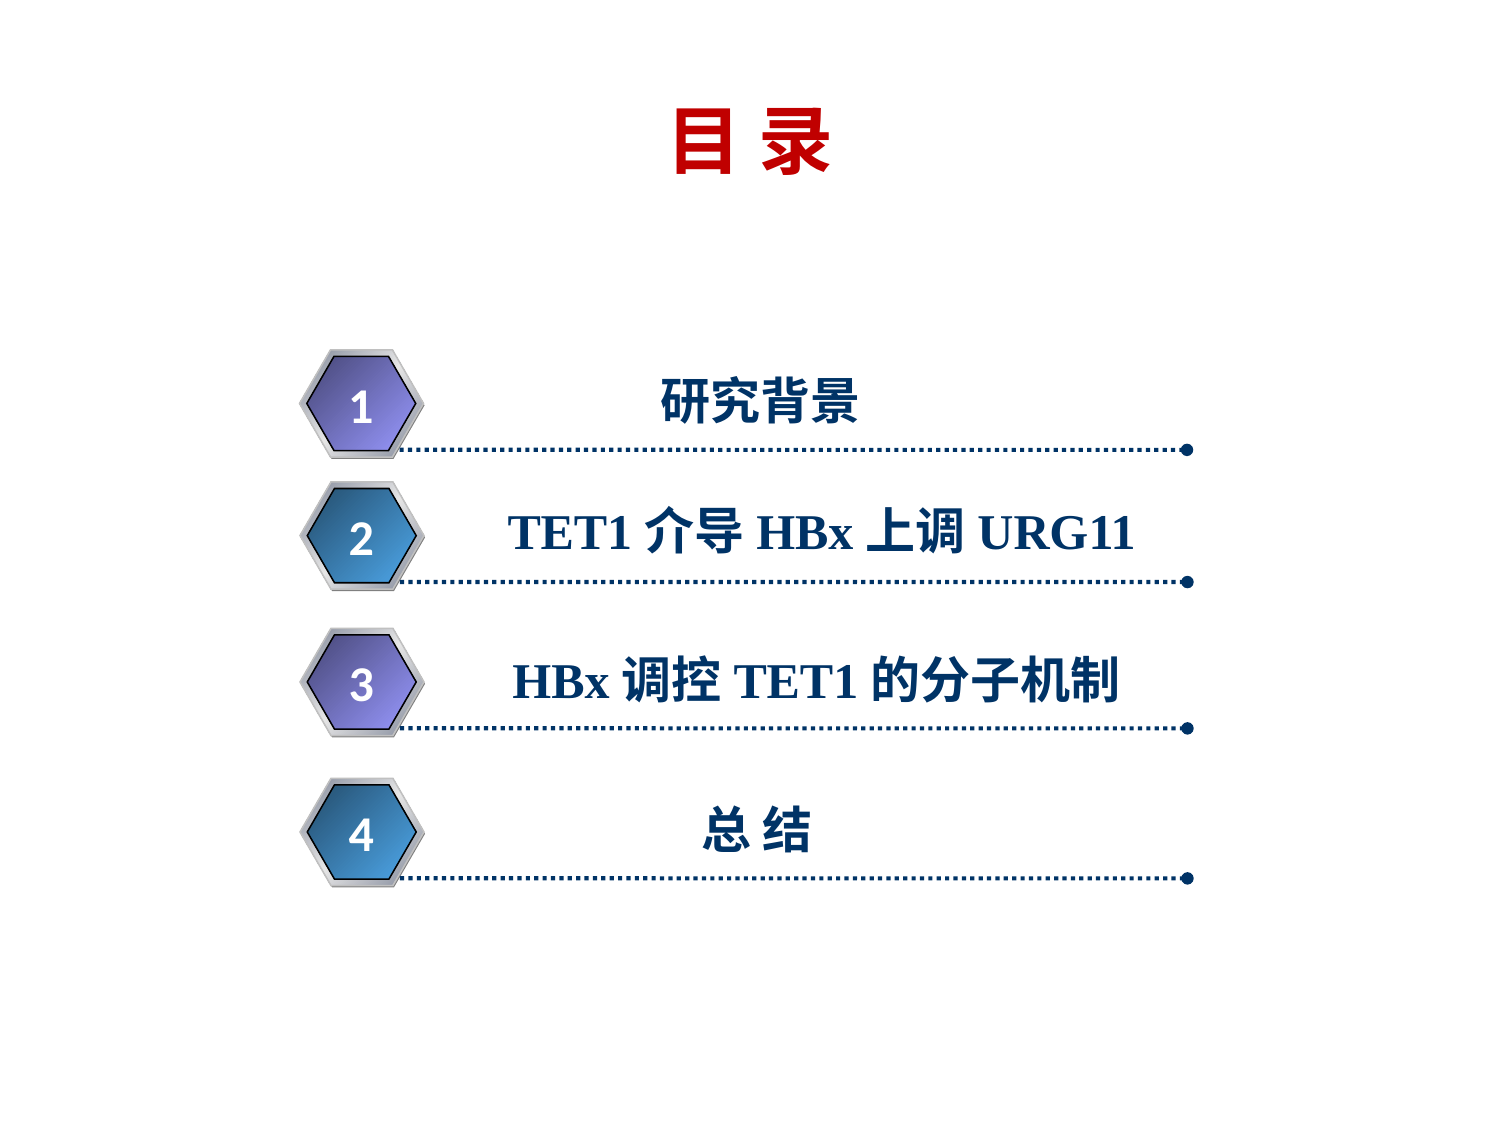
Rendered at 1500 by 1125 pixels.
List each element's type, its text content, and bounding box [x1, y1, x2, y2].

title 目 录 [75, 45, 1425, 233]
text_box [299, 628, 1188, 738]
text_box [299, 349, 1188, 460]
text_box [299, 778, 1188, 888]
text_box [299, 481, 1188, 592]
